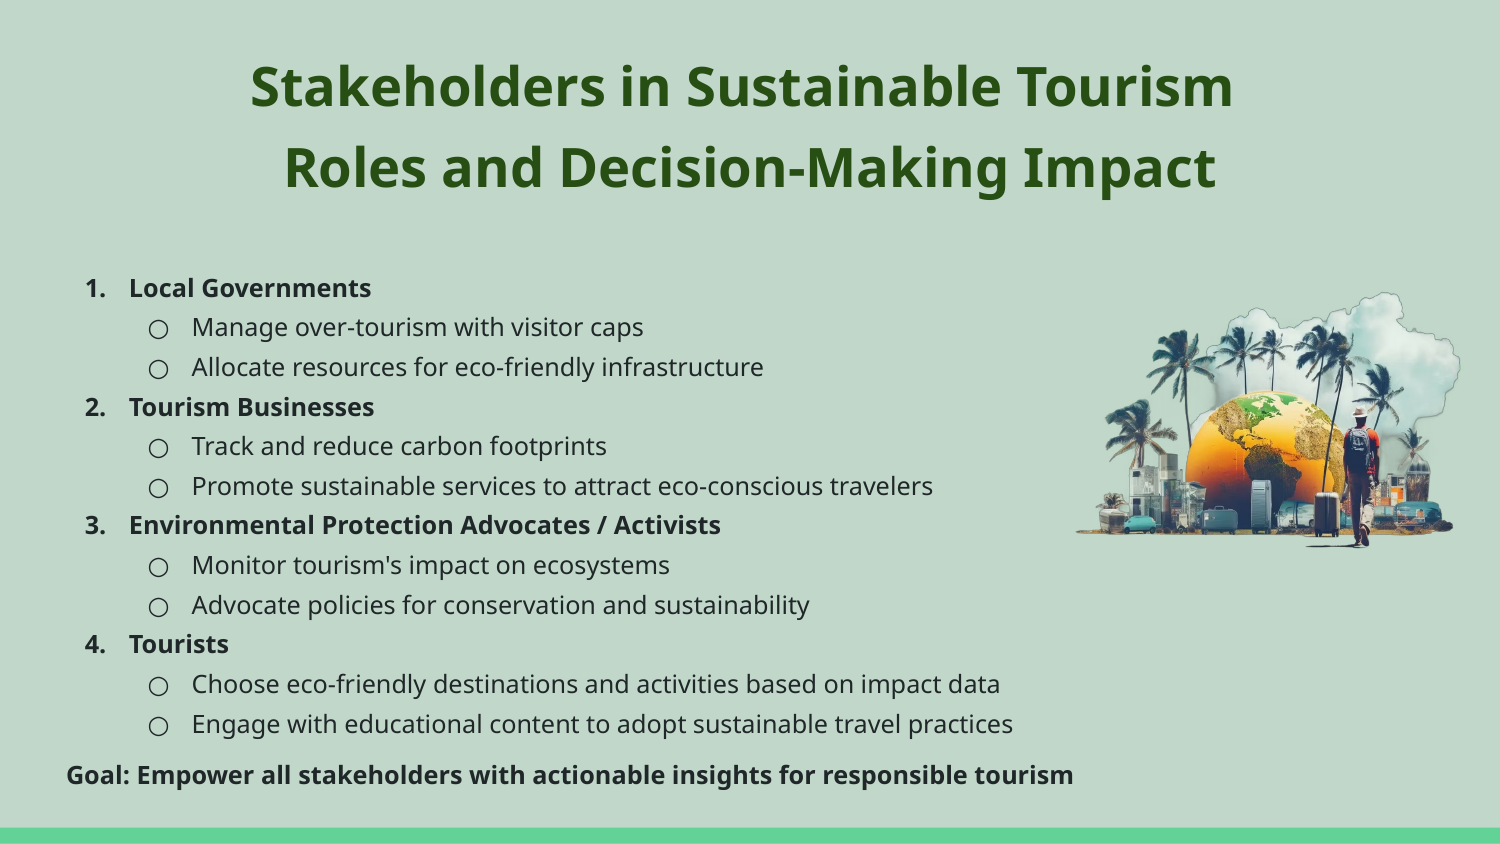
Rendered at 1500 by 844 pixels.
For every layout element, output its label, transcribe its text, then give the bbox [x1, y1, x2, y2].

picture [993, 229, 1500, 570]
list Local Governments Manage over-tourism with visitor caps Allocate resources for eco-friendly infrastructure Tourism Businesses Track and reduce carbon footprints Promote sustainable services to attract eco-conscious travelers Environmental Protection Advocates / Activists Monitor tourism's impact on ecosystems Advocate policies for conservation and sustainability Tourists Choose eco-friendly destinations and activities based on impact data Engage with educational content to adopt sustainable travel practices Goal: Empower all stakeholders with actionable insights for responsible tourism [51, 250, 1449, 811]
title Stakeholders in Sustainable Tourism Roles and Decision-Making Impact [51, 33, 1449, 219]
